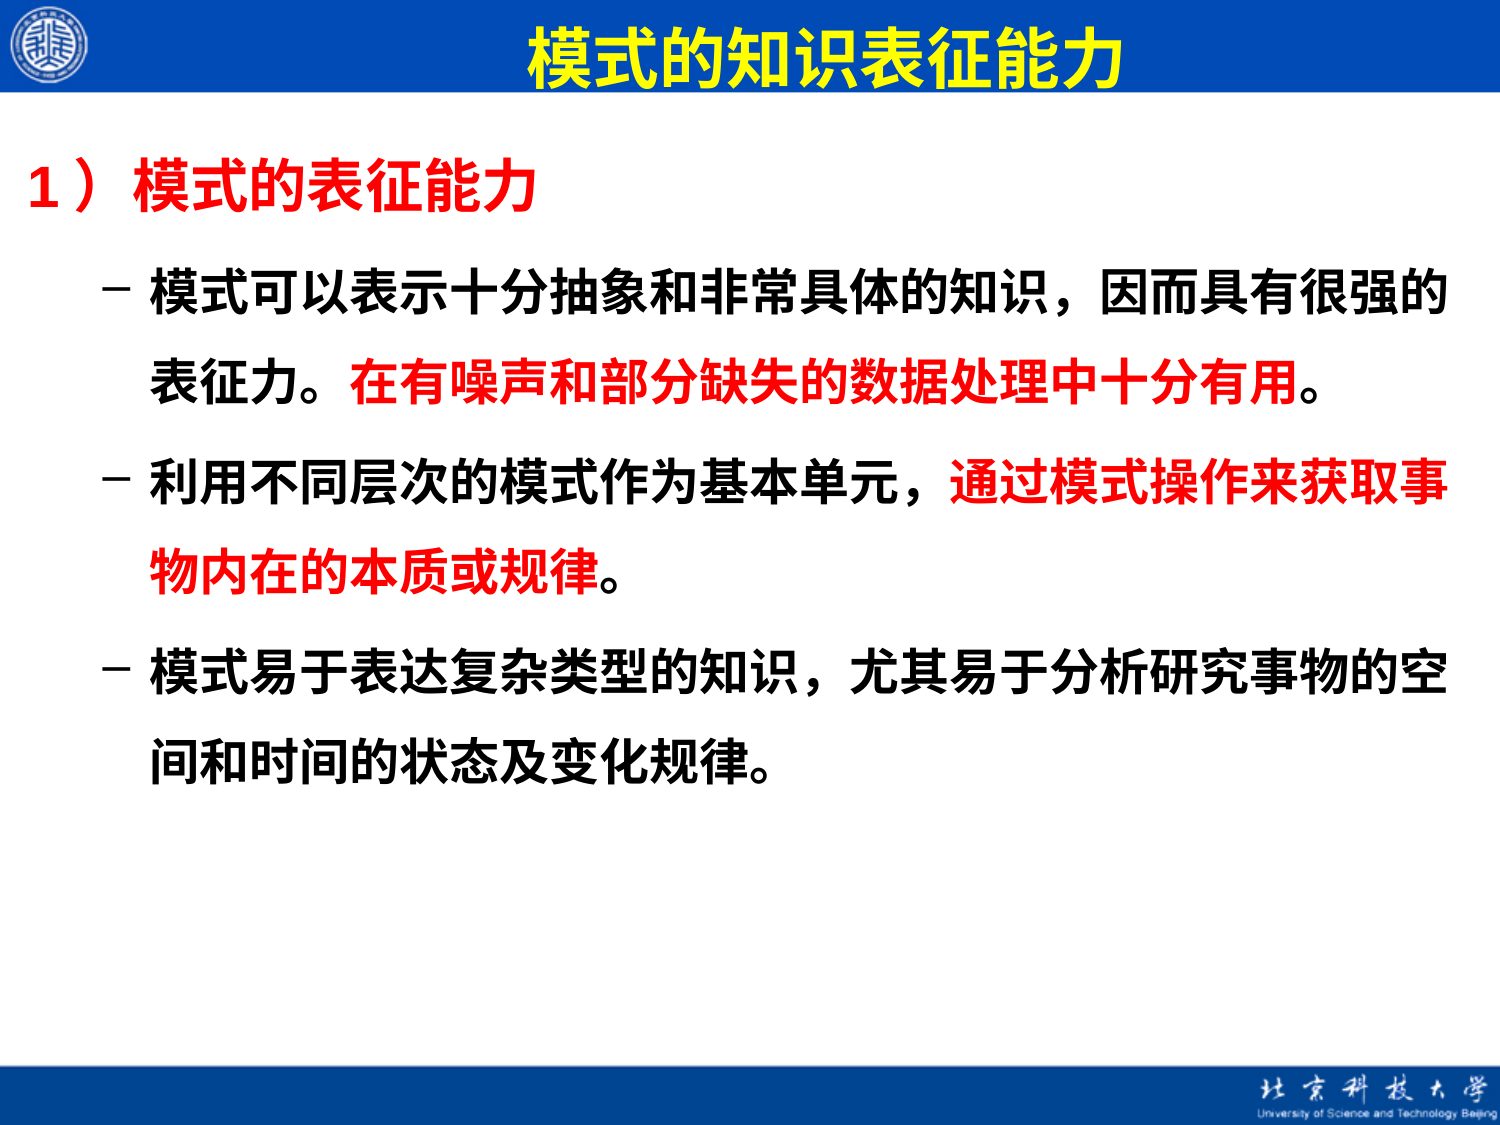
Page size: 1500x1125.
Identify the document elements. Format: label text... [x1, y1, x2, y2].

list 1）模式的表征能力 模式可以表示十分抽象和非常具体的知识，因而具有很强的表征力。在有噪声和部分缺失的数据处理中十分有用。 利用不同层次的模式作为基本单元，通过模式操作来获取事物内在的本质或规律。 模式易于表达复杂类型的知识，尤其易于分析研究事物的空间和时间的状态及变化规律。 [12, 149, 1469, 977]
picture [0, 0, 1500, 1125]
title 模式的知识表征能力 [187, 0, 1466, 114]
